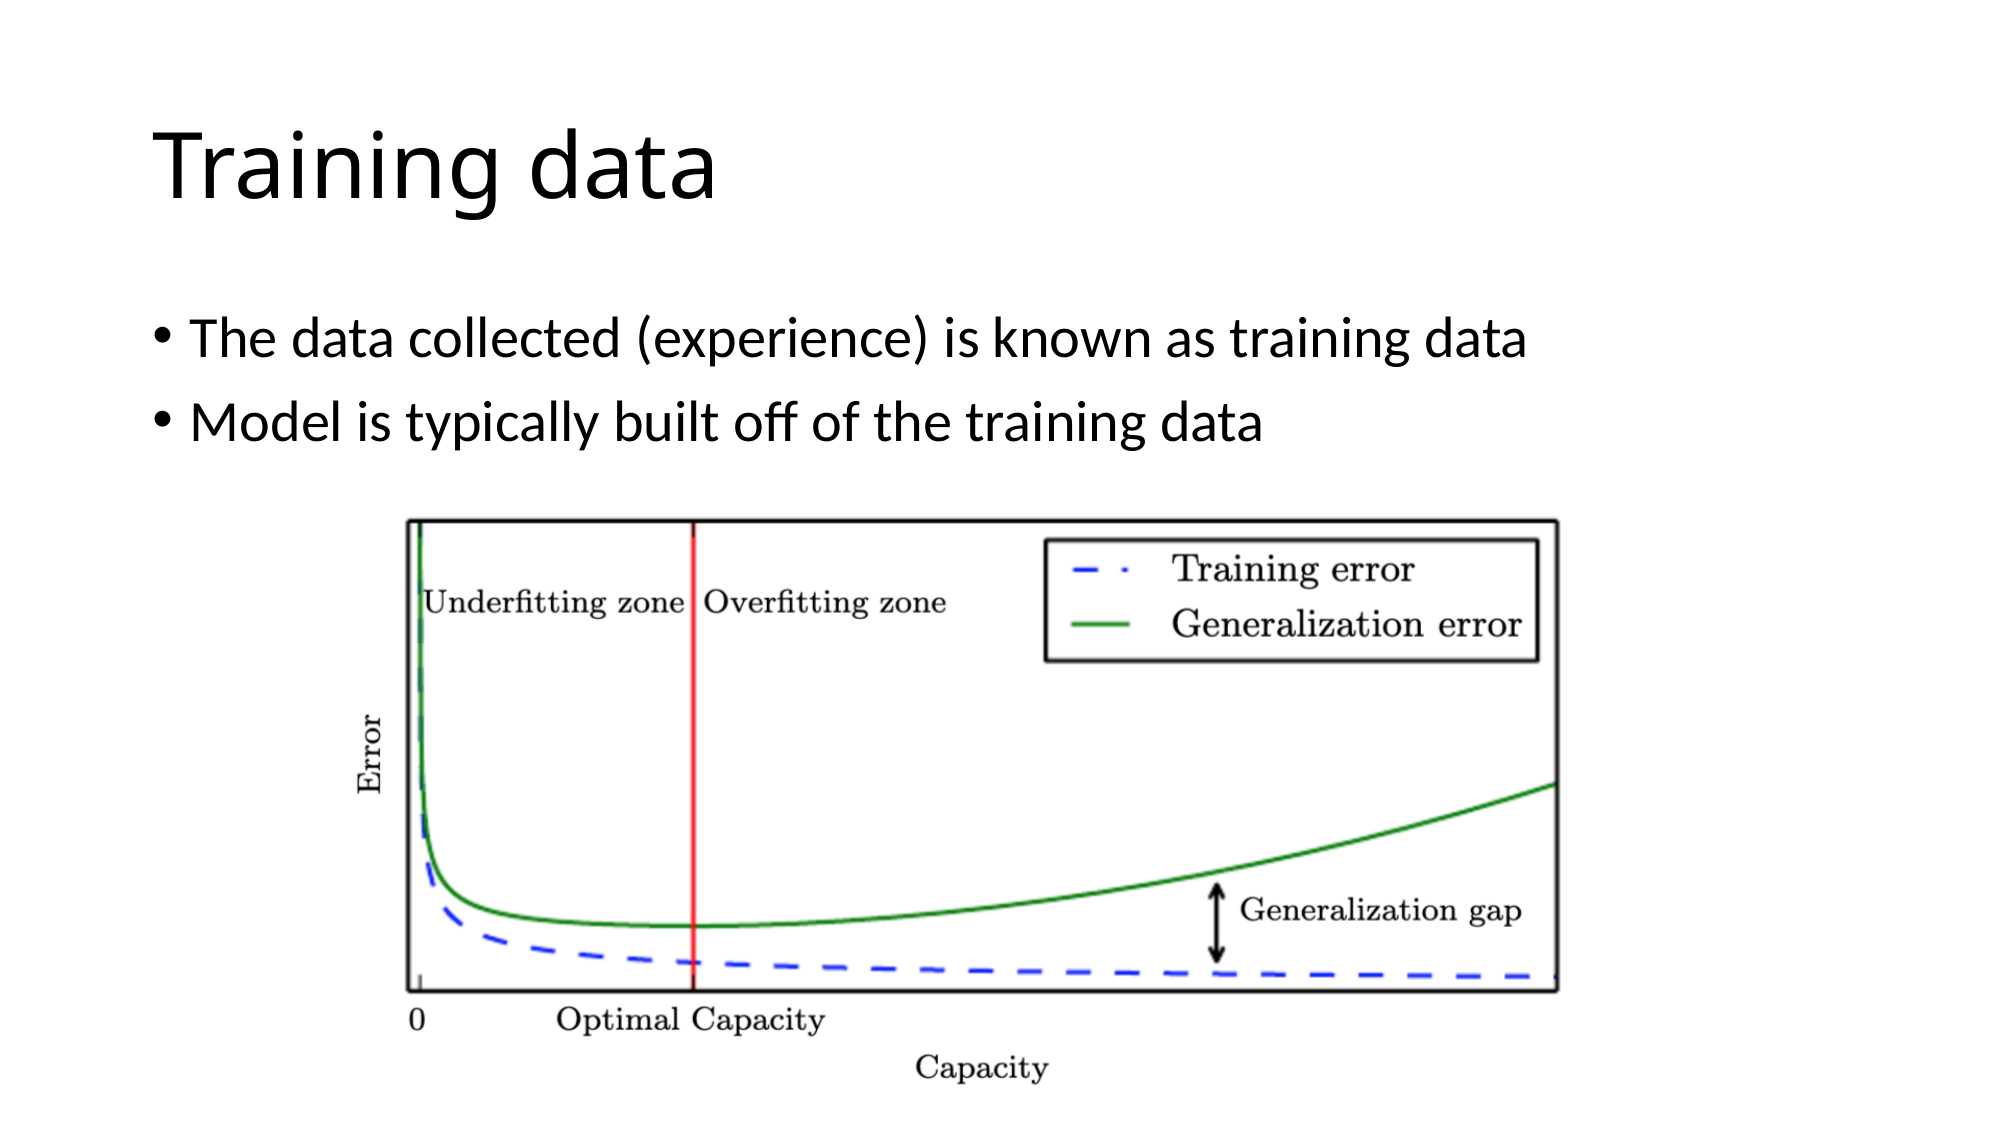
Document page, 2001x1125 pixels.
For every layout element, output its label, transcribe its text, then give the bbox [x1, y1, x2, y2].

picture [331, 499, 1591, 1125]
list The data collected (experience) is known as training data Model is typically built off of the training data [137, 299, 1863, 1014]
title Training data [137, 59, 1863, 278]
